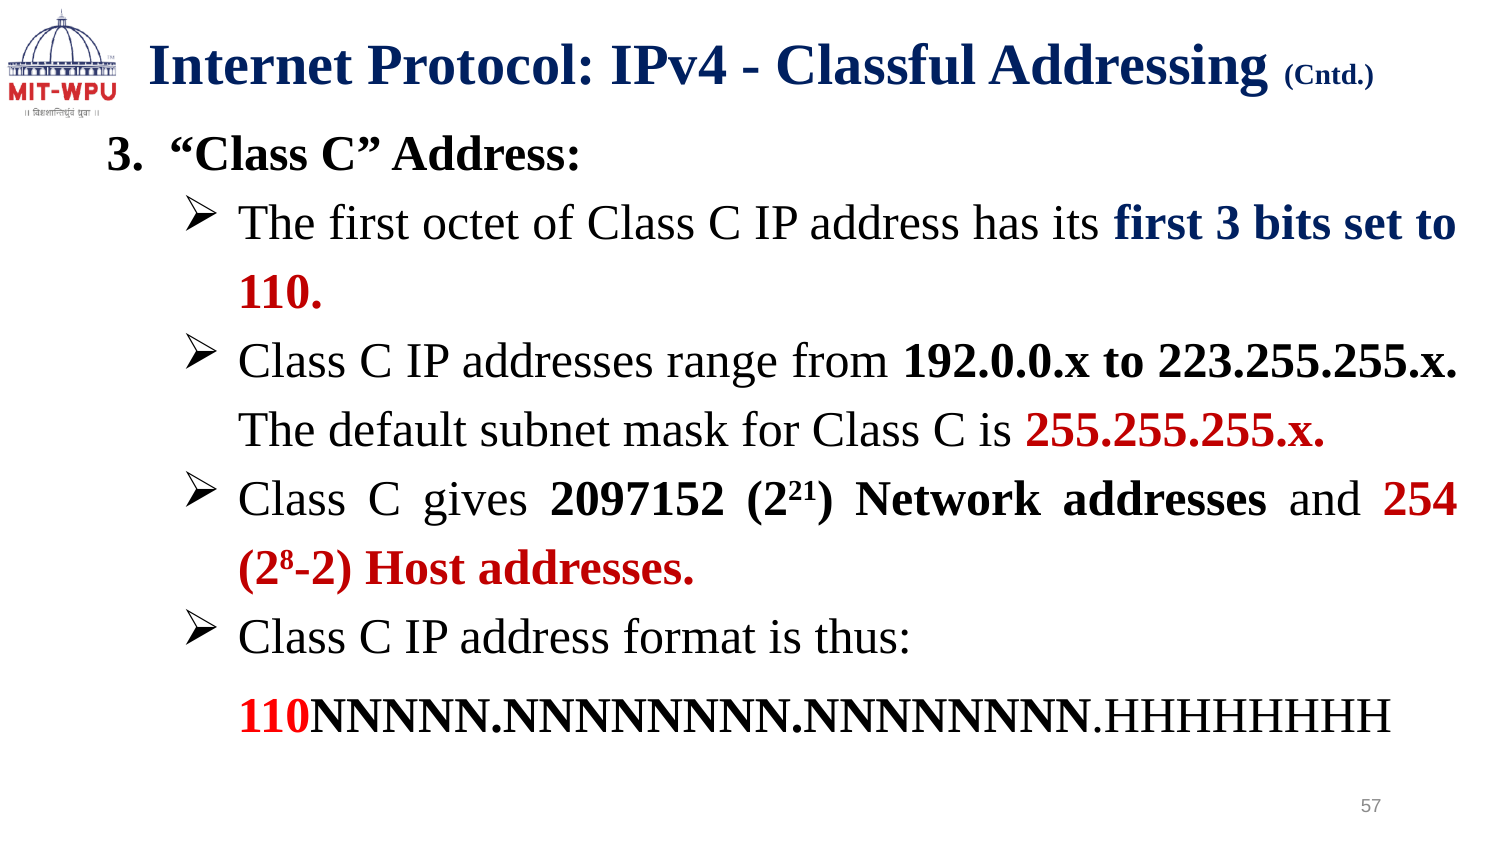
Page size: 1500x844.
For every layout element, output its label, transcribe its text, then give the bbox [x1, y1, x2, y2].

slide_number 57 [1059, 782, 1397, 827]
text_box Internet Protocol: IPv4 - Classful Addressing (Cntd.) [137, 25, 1500, 103]
text_box 3. “Class C” Address: The first octet of Class C IP address has its first 3 bits set to 110. Class C IP addresses range from 192.0.0.x to 223.255.255.x. The default subnet mask for Class C is 255.255.255.x. Class C gives 2097152 (221) Network addresses and 254 (28-2) Host addresses. Class C IP address format is thus: 110NNNNN.NNNNNNNN.NNNNNNNN.HHHHHHHH [87, 105, 1458, 634]
text_box [6, 8, 117, 119]
